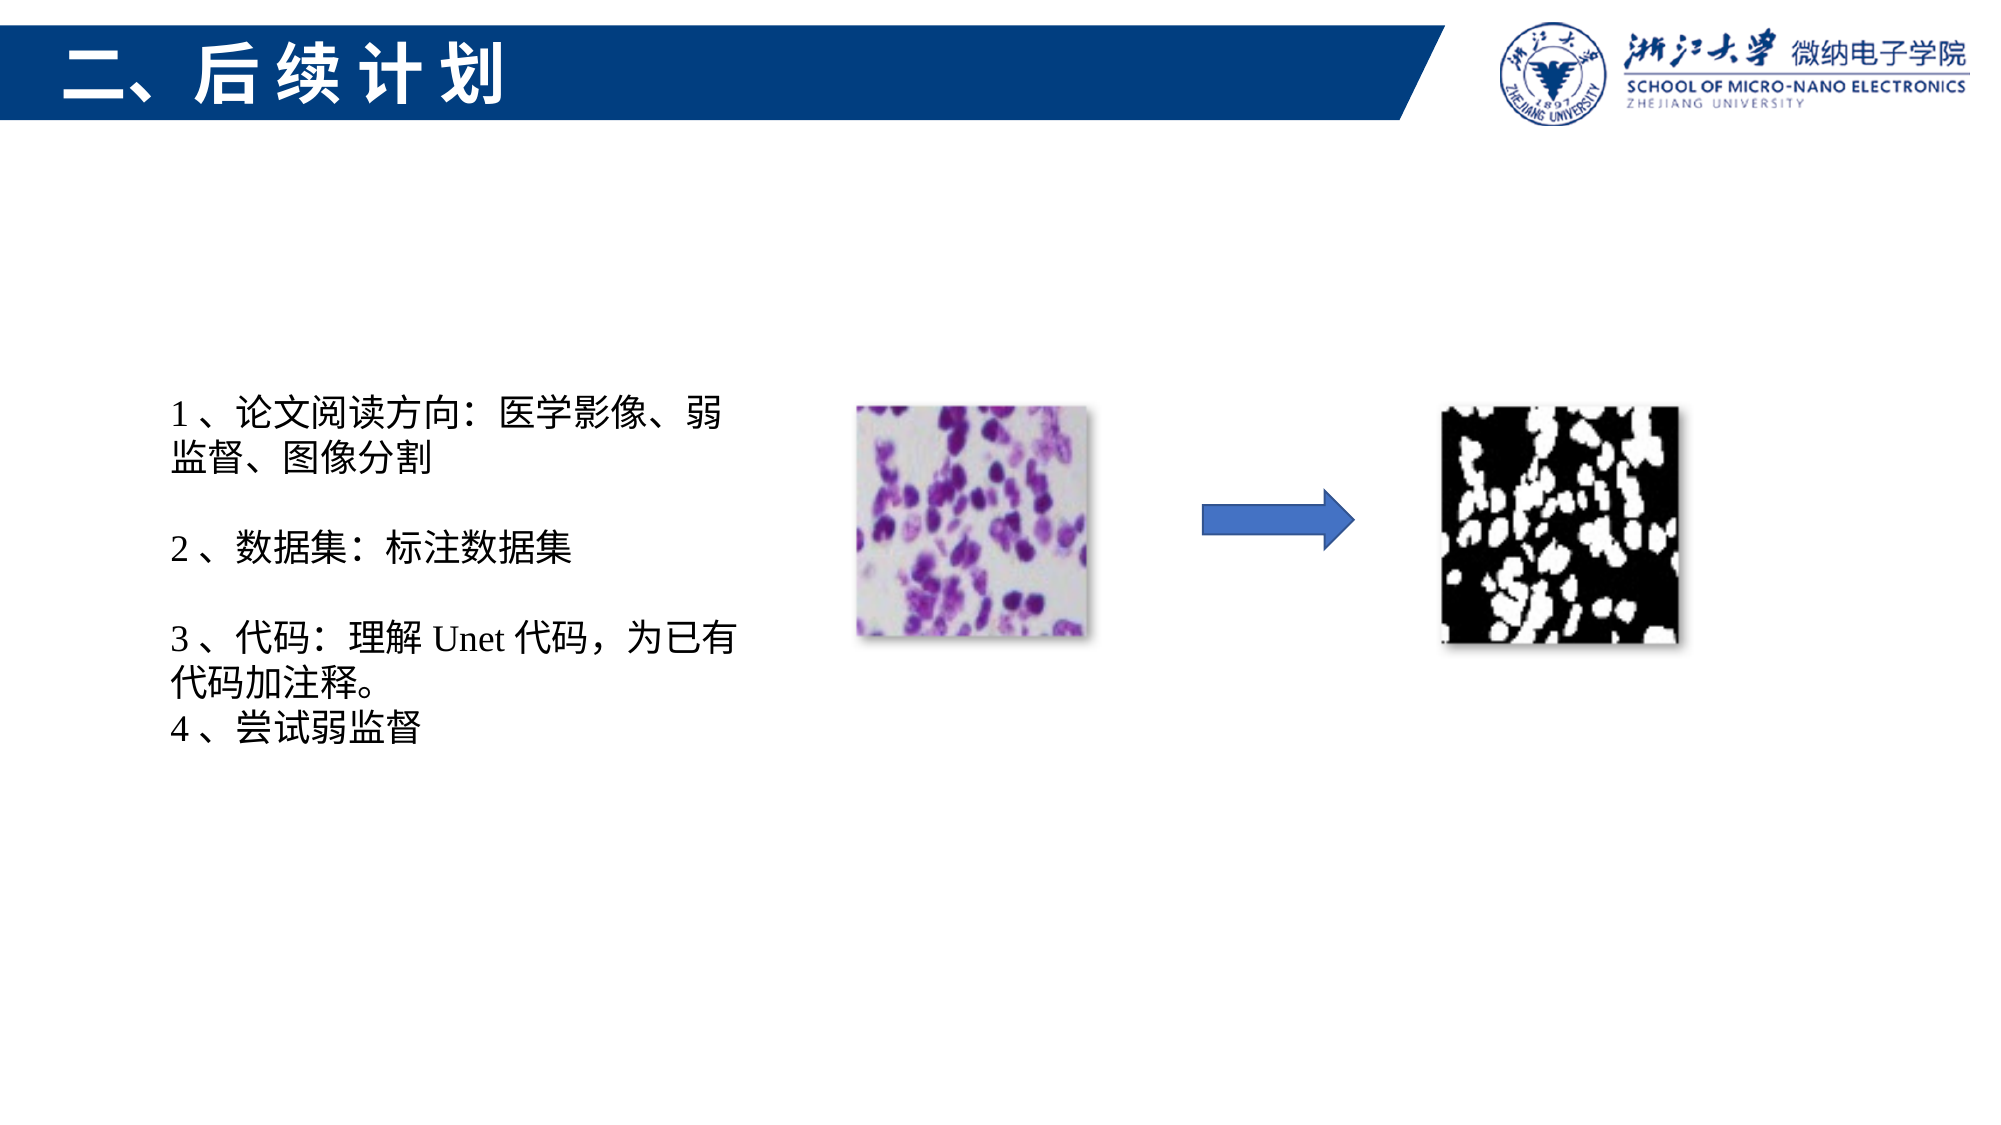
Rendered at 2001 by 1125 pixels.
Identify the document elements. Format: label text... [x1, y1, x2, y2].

text_box [0, 25, 1445, 120]
picture [830, 378, 1130, 661]
picture [1500, 22, 1970, 126]
picture [1408, 368, 1701, 671]
text_box [1201, 488, 1356, 552]
text_box 二、后 续 计 划 [49, 26, 745, 118]
text_box 1、论文阅读方向：医学影像、弱监督、图像分割 2、数据集：标注数据集 3、代码：理解Unet代码，为已有代码加注释。 4、尝试弱监督 [155, 381, 758, 801]
